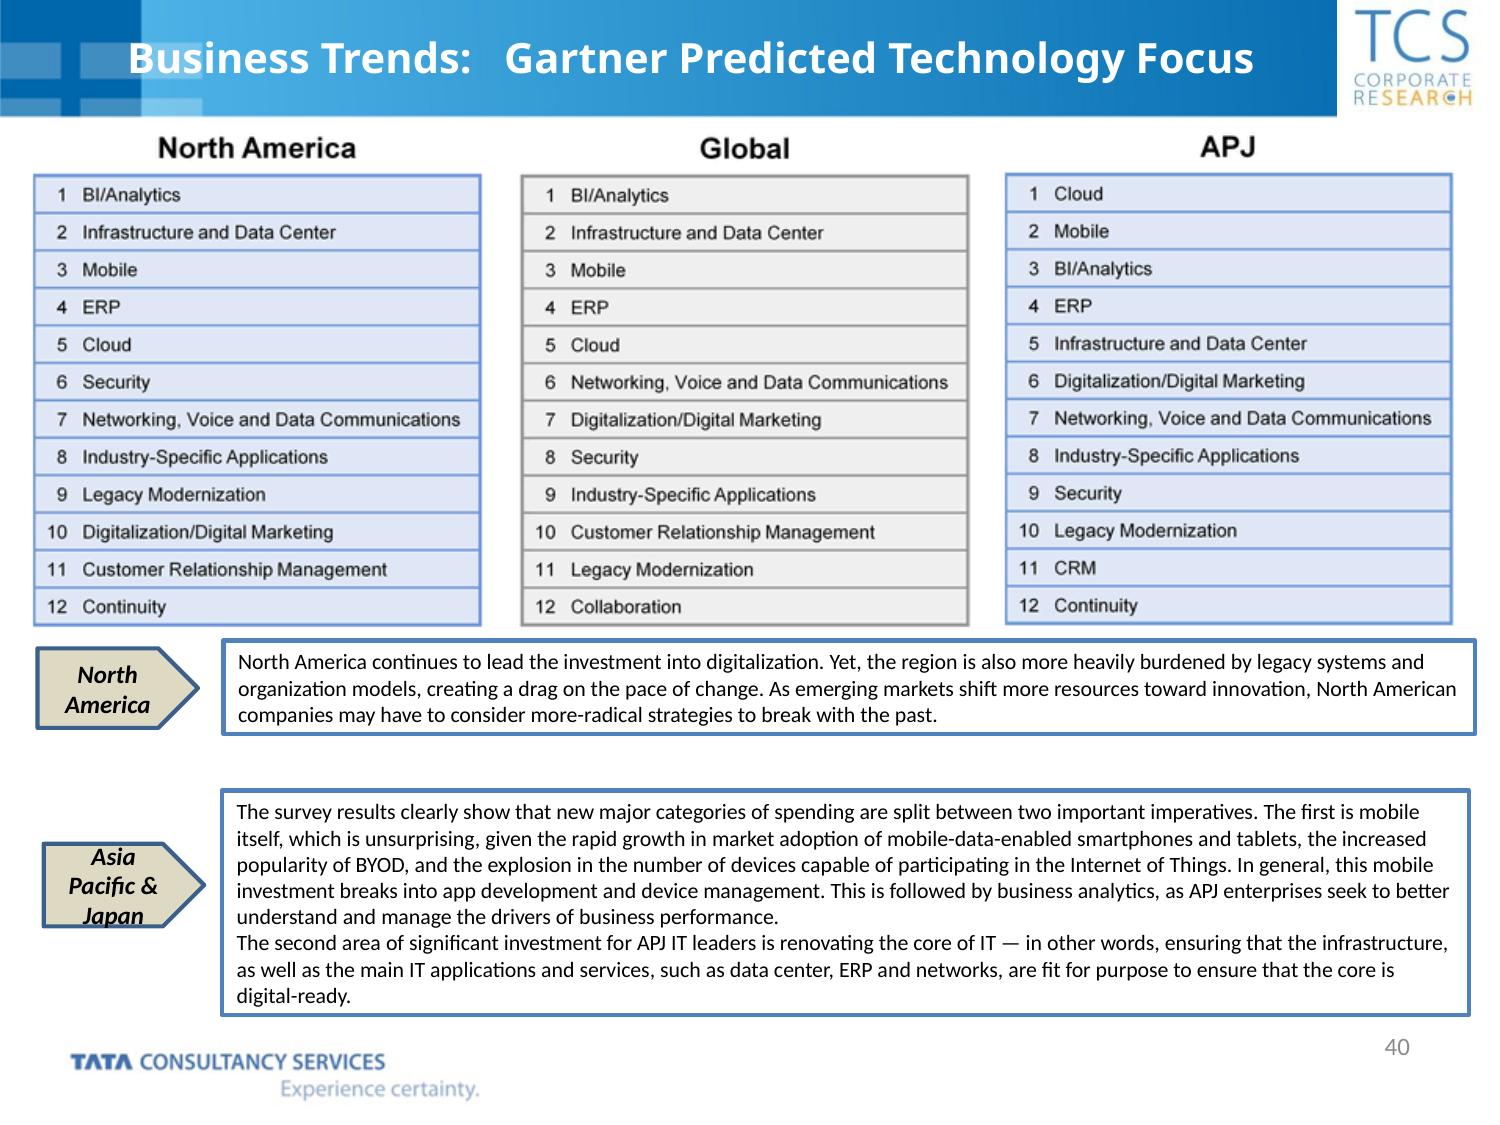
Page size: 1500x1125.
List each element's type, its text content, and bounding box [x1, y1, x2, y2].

text_box Business Trends: Gartner Predicted Technology Focus [112, 24, 1270, 90]
text_box North America continues to lead the investment into digitalization. Yet, the region is also more heavily burdened by legacy systems and organization models, creating a drag on the pace of change. As emerging markets shift more resources toward innovation, North American companies may have to consider more-radical strategies to break with the past. [221, 638, 1477, 736]
text_box Asia Pacific & Japan [41, 841, 207, 929]
text_box The survey results clearly show that new major categories of spending are split between two important imperatives. The first is mobile itself, which is unsurprising, given the rapid growth in market adoption of mobile-data-enabled smartphones and tablets, the increased popularity of BYOD, and the explosion in the number of devices capable of participating in the Internet of Things. In general, this mobile investment breaks into app development and device management. This is followed by business analytics, as APJ enterprises seek to better understand and manage the drivers of business performance. The second area of significant investment for APJ IT leaders is renovating the core of IT — in other words, ensuring that the infrastructure, as well as the main IT applications and services, such as data center, ERP and networks, are fit for purpose to ensure that the core is digital-ready. [220, 788, 1471, 1017]
picture [0, 0, 1500, 1124]
text_box North America [35, 646, 201, 730]
slide_number 40 [1074, 1017, 1425, 1075]
